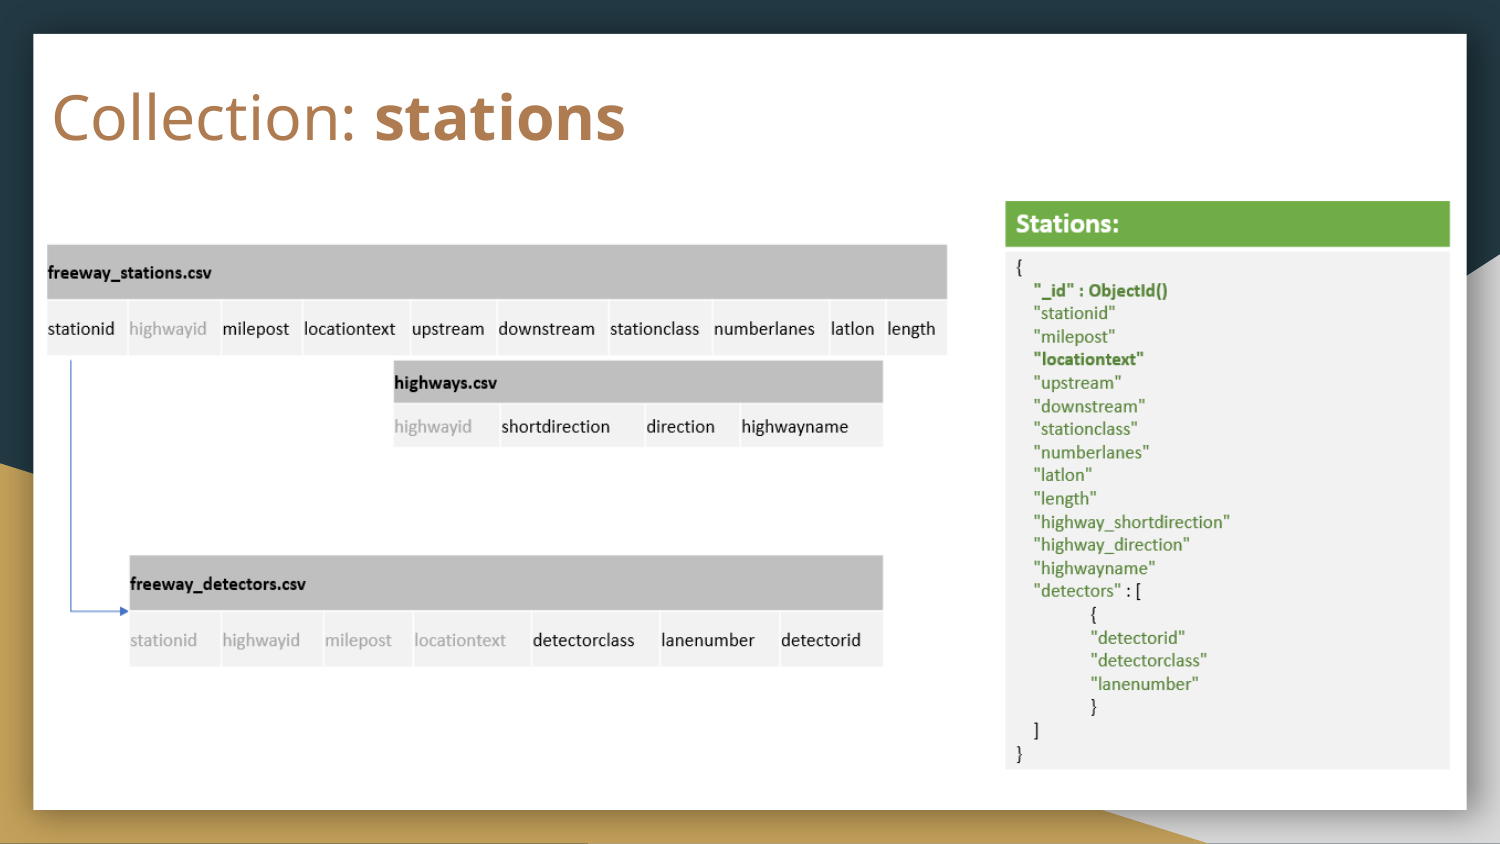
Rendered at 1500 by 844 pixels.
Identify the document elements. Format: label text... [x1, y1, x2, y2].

title Collection: stations [35, 62, 1364, 158]
picture [35, 182, 1463, 790]
